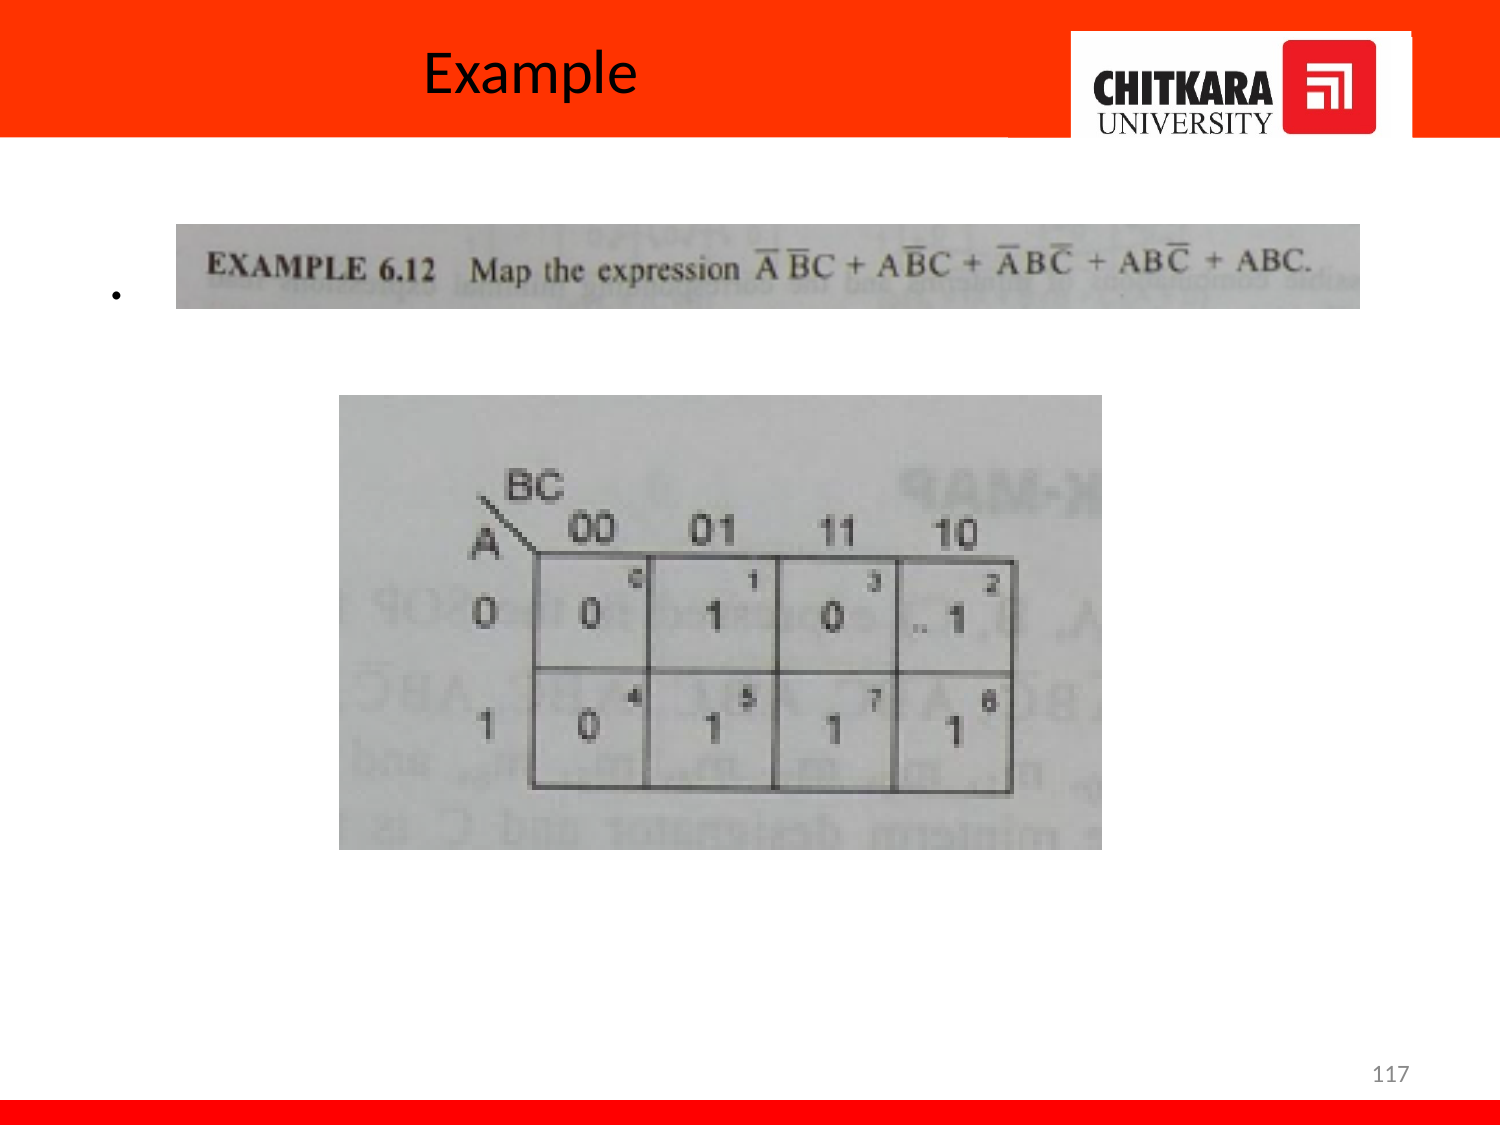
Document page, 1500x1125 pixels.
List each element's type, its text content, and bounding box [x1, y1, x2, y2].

picture [176, 224, 1361, 309]
title Example [0, 0, 1063, 138]
picture [1074, 37, 1391, 138]
list . [75, 224, 1425, 968]
picture [339, 395, 1102, 851]
slide_number 117 [1074, 1042, 1425, 1103]
